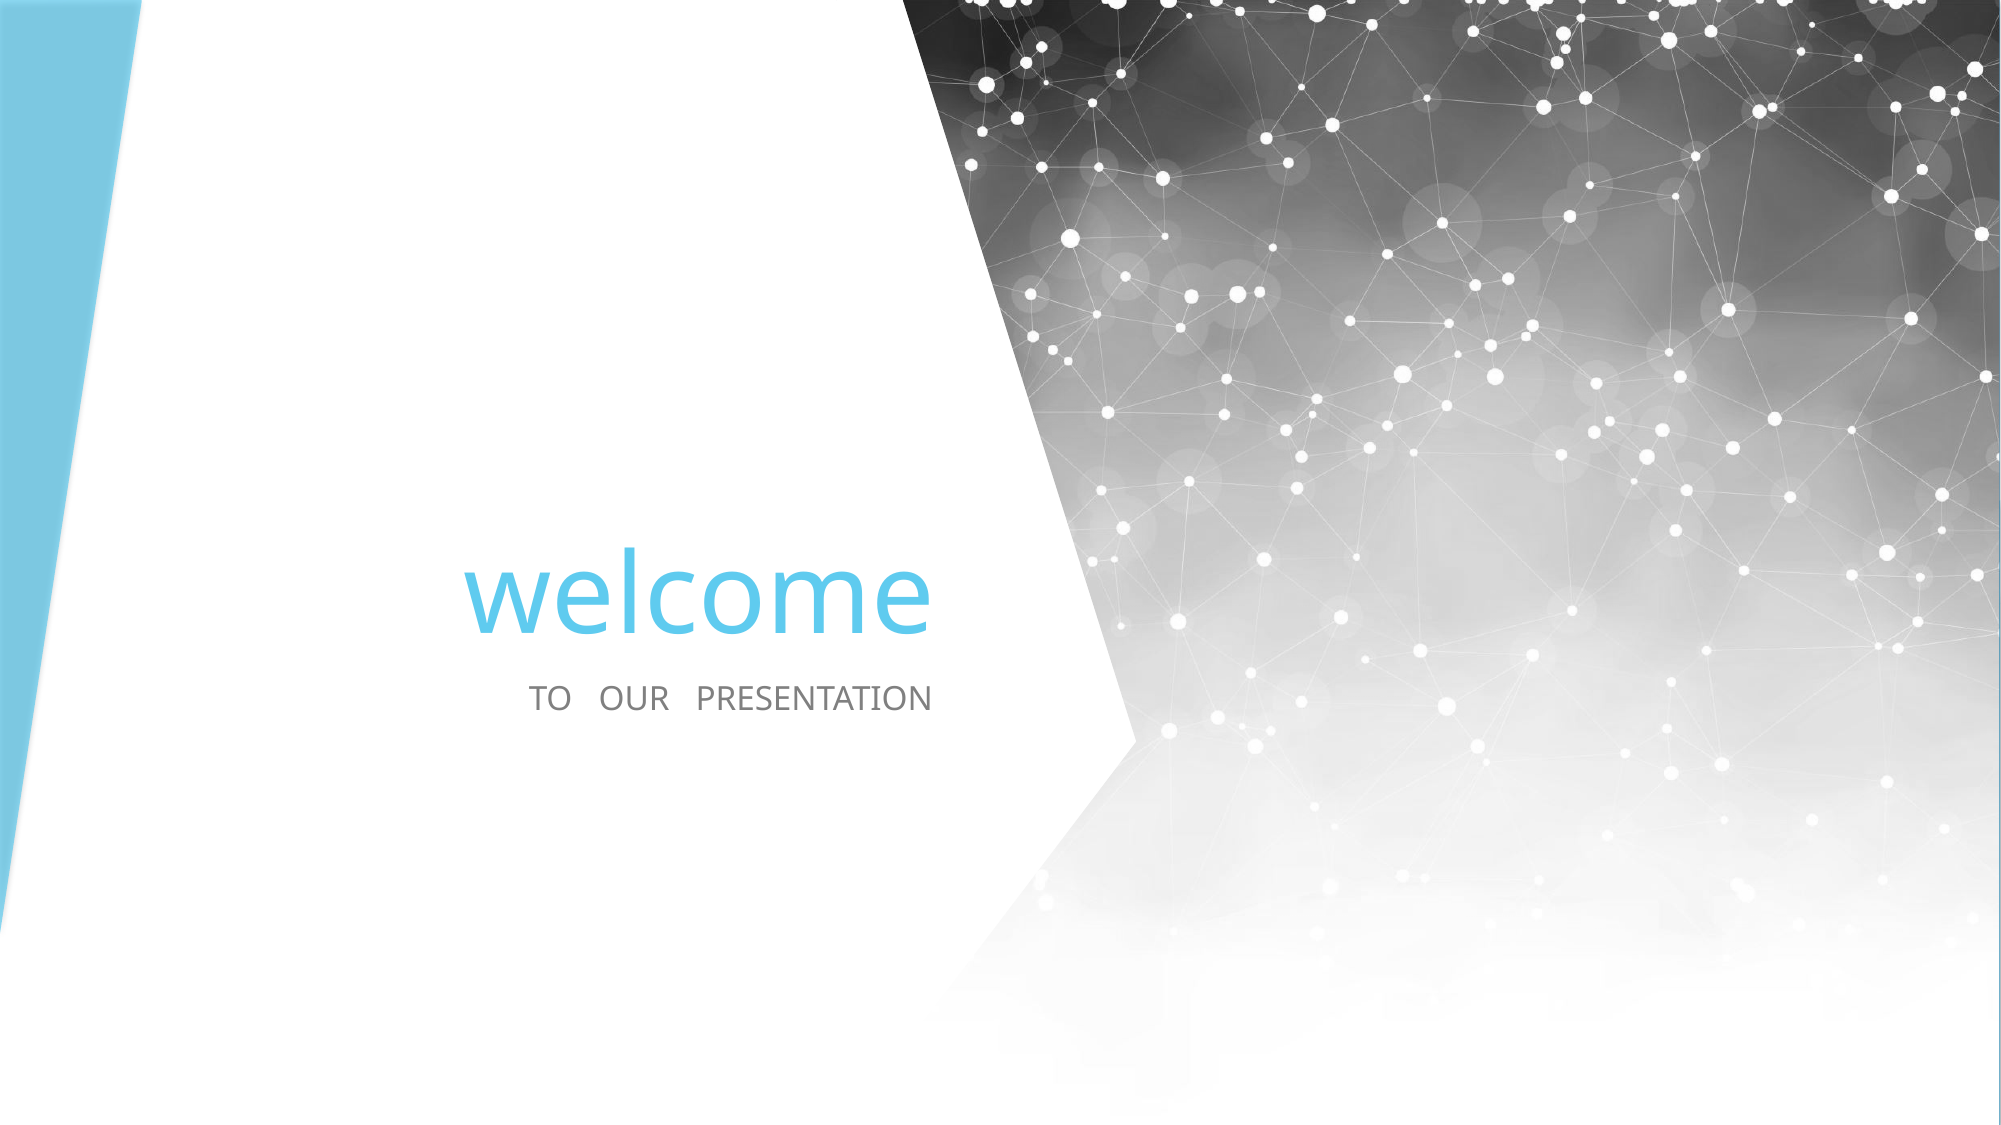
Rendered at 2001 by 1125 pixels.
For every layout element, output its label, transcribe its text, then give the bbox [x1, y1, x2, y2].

picture [835, 0, 2000, 1125]
title welcome [109, 275, 830, 664]
subtitle TO OUR PRESENTATION [109, 669, 830, 850]
